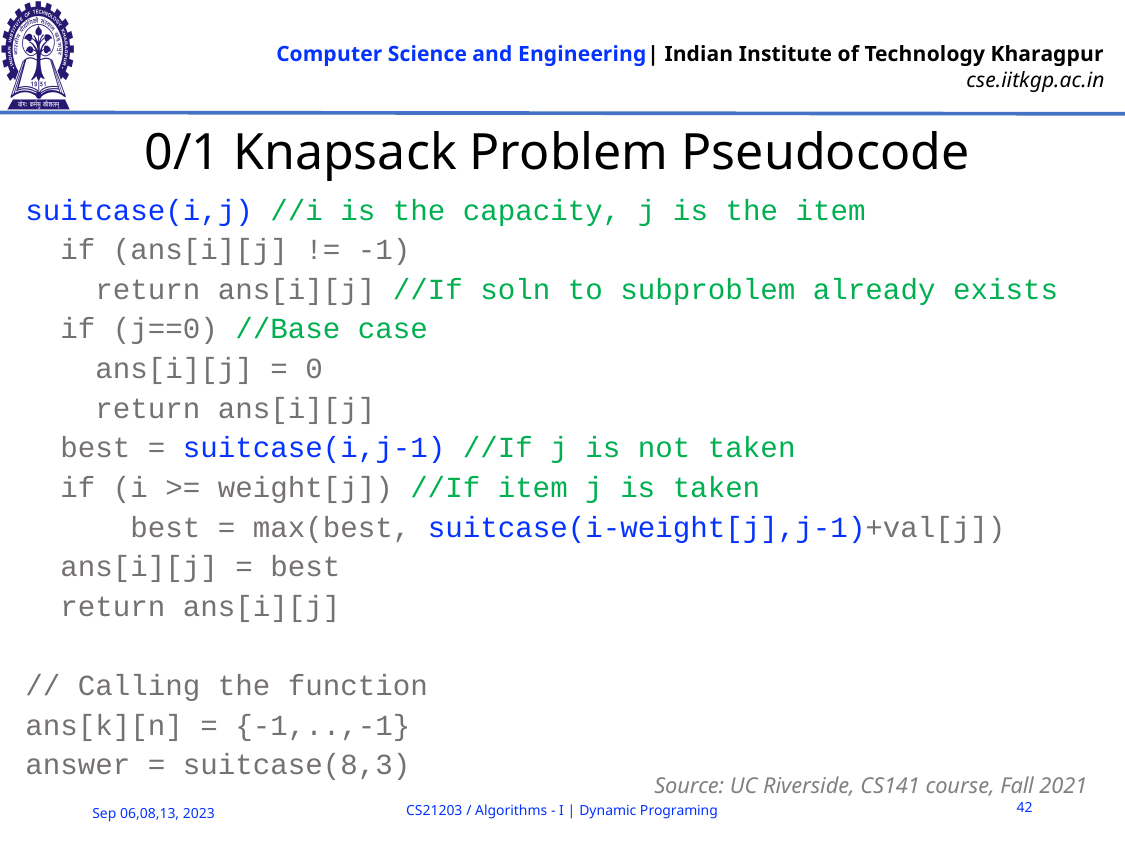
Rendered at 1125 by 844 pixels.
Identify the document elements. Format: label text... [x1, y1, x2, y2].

title 0/1 Knapsack Problem Pseudocode [35, 78, 1078, 187]
text_box Source: UC Riverside, CS141 course, Fall 2021 [639, 777, 1118, 794]
footer CS21203 / Algorithms - I | Dynamic Programing [185, 787, 940, 833]
slide_number 42 [992, 794, 1048, 831]
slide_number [77, 798, 274, 844]
picture [1, 1, 74, 110]
text_box suitcase(i,j) //i is the capacity, j is the item if (ans[i][j] != -1) return ans[i][j] //If soln to subproblem already exists if (j==0) //Base case ans[i][j] = 0 return ans[i][j] best = suitcase(i,j-1) //If j is not taken if (i >= weight[j]) //If item j is taken best = max(best, suitcase(i-weight[j],j-1)+val[j]) ans[i][j] = best return ans[i][j] // Calling the function ans[k][n] = {-1,..,-1} answer = suitcase(8,3) [10, 187, 1121, 777]
